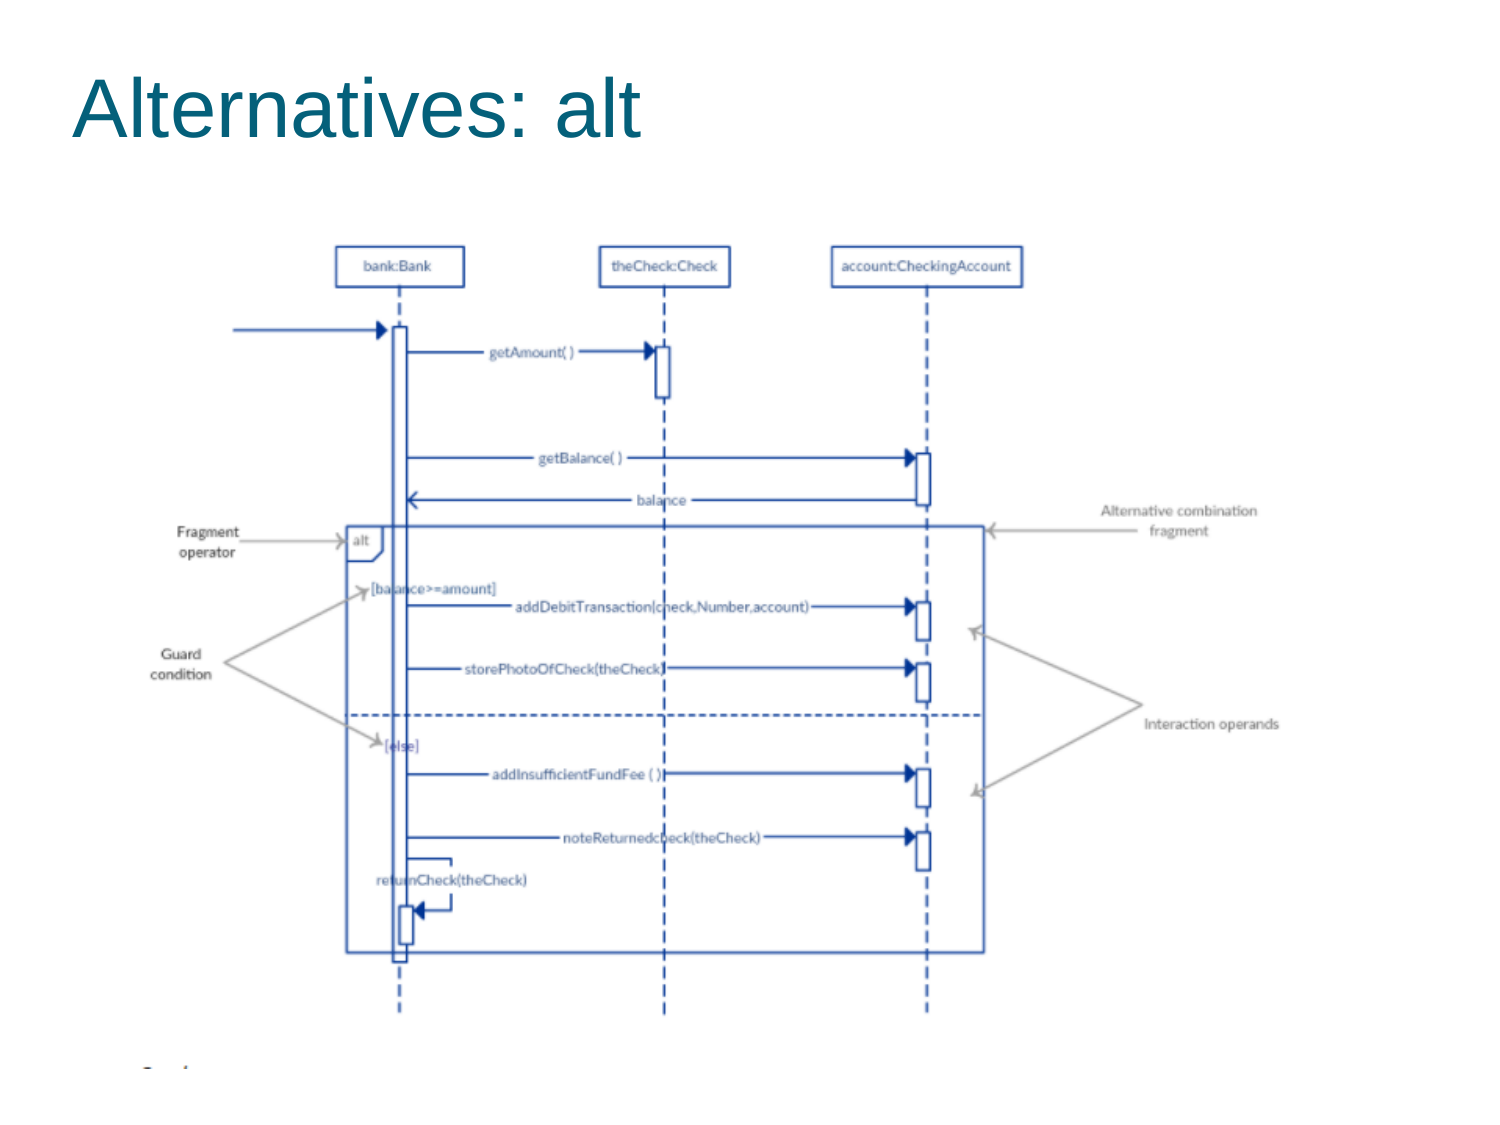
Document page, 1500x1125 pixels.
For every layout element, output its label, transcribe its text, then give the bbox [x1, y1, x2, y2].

picture [87, 212, 1332, 1069]
title Alternatives: alt [72, 53, 1065, 155]
